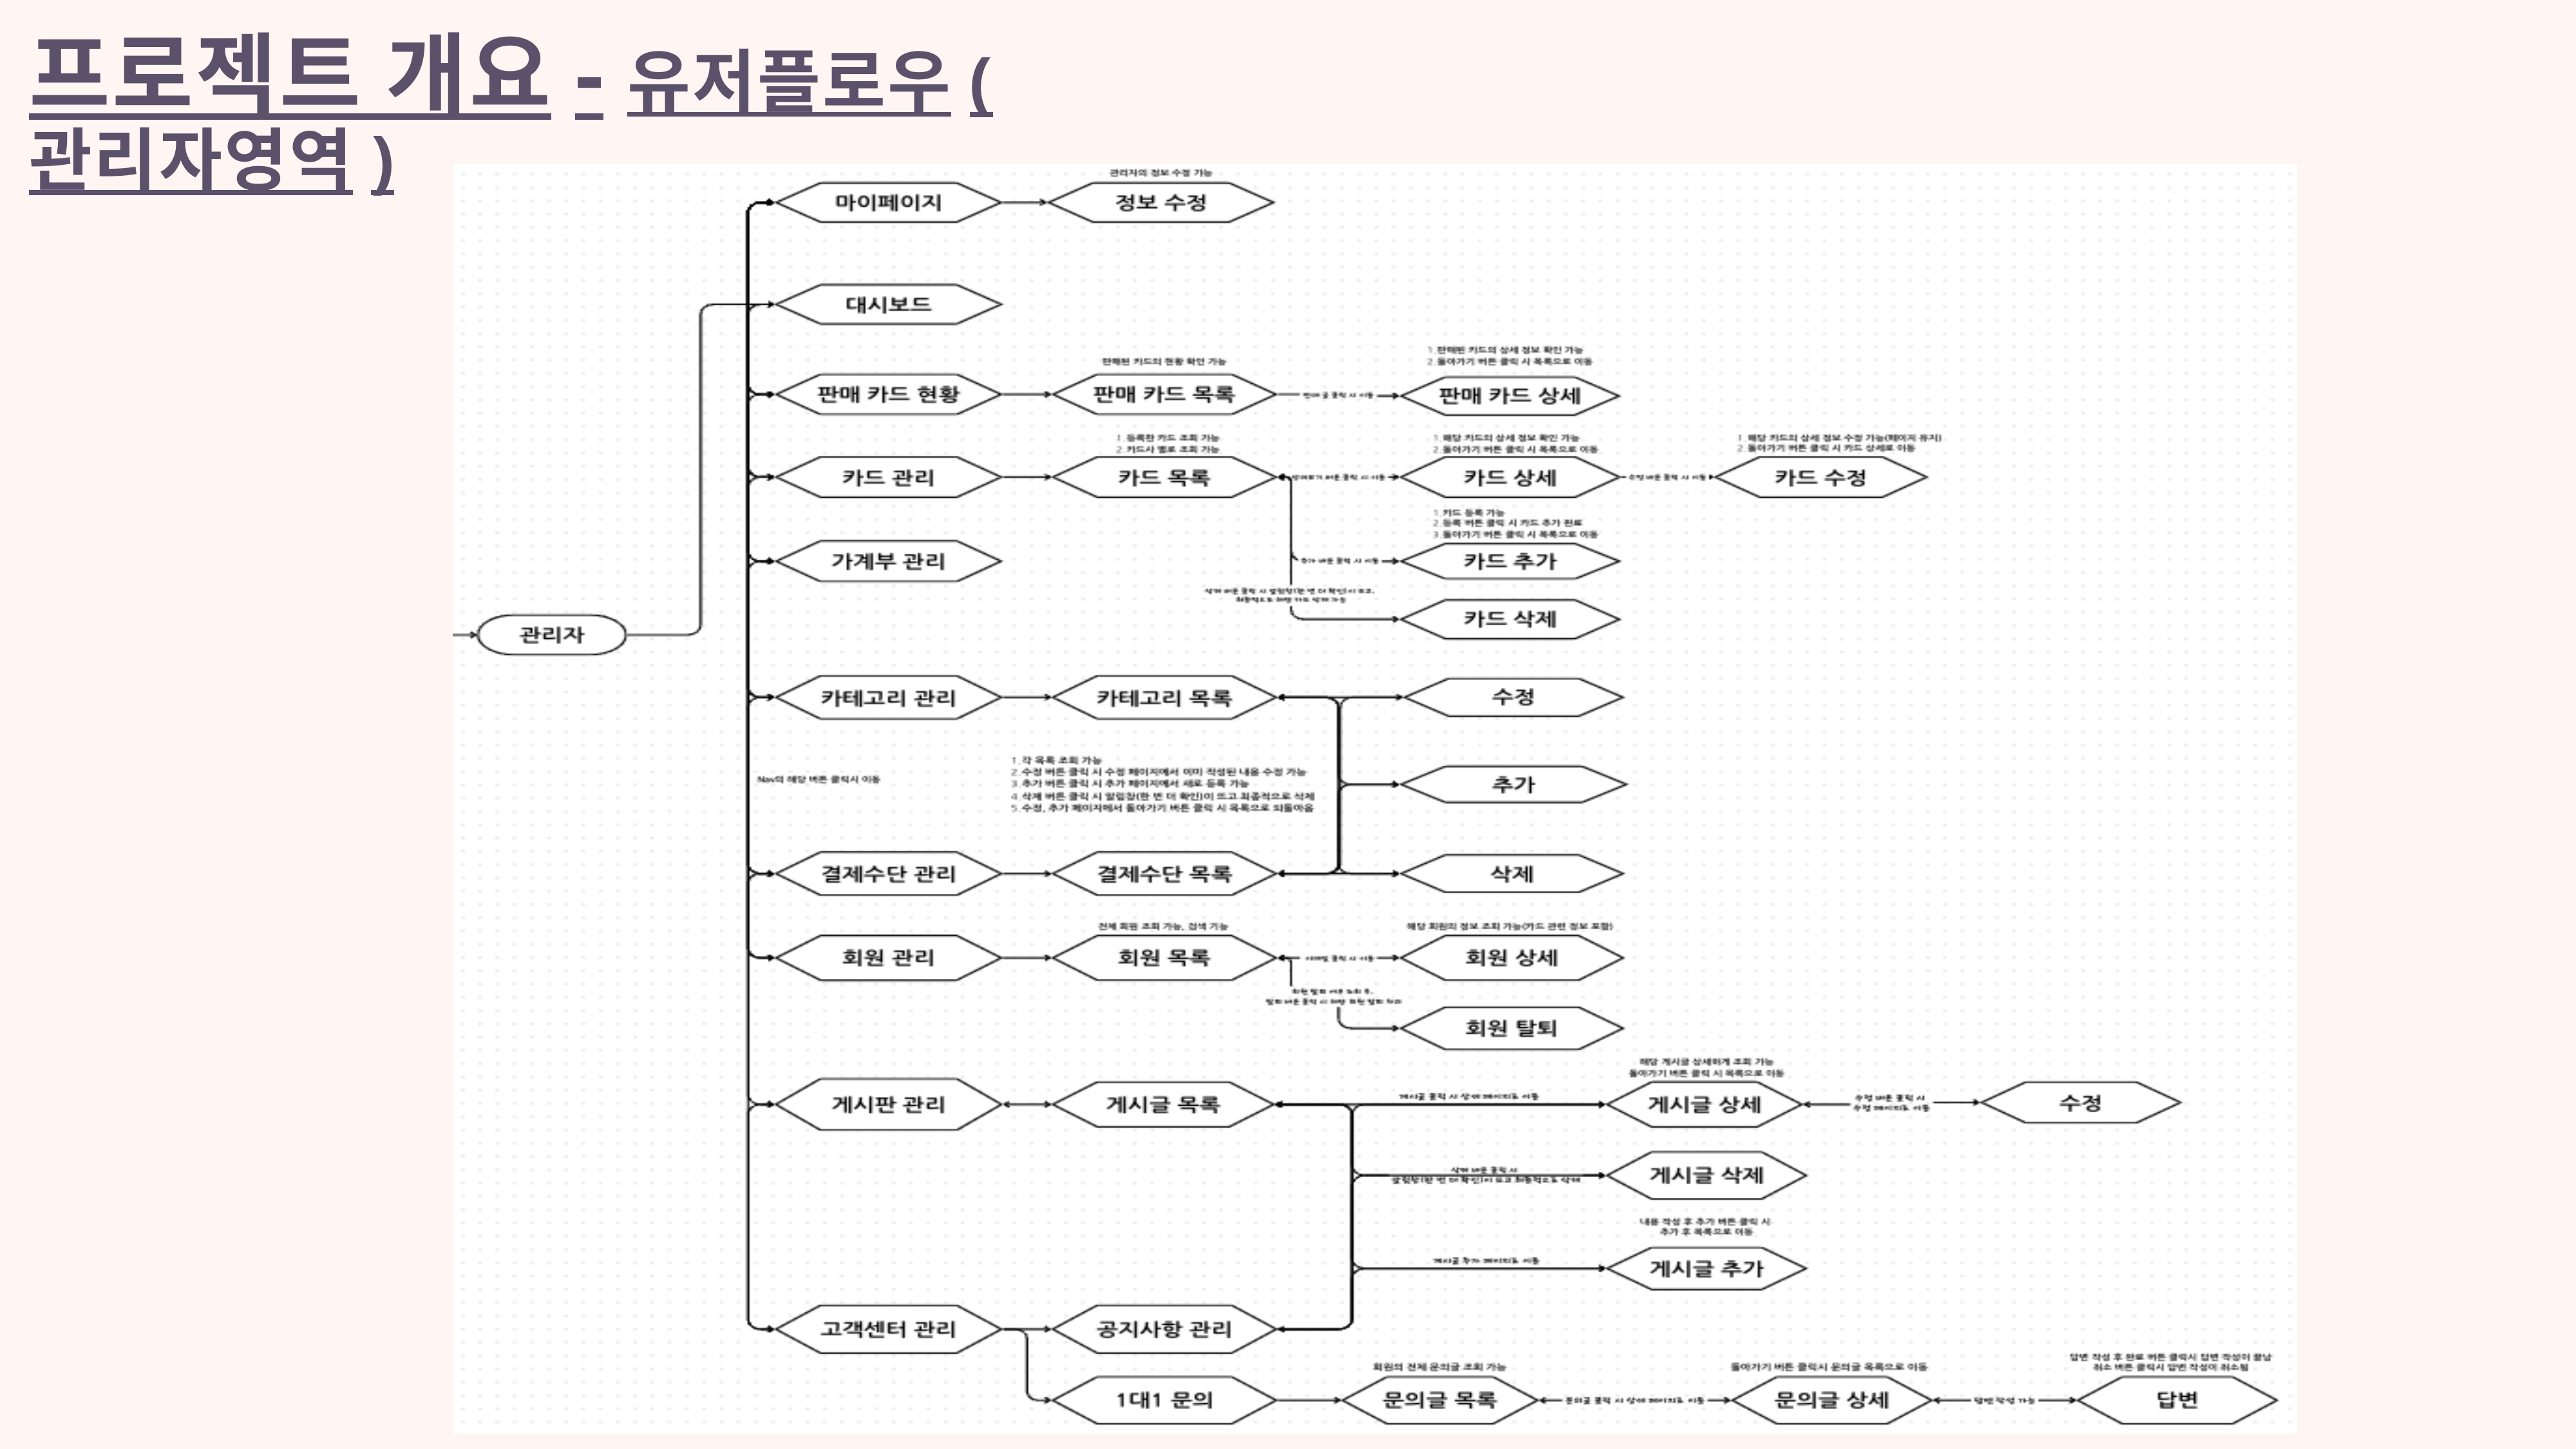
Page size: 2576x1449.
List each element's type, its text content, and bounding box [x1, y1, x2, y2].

title 프로젝트 개요-유저플로우(관리자영역) [23, 24, 1230, 200]
picture [453, 164, 2297, 1434]
